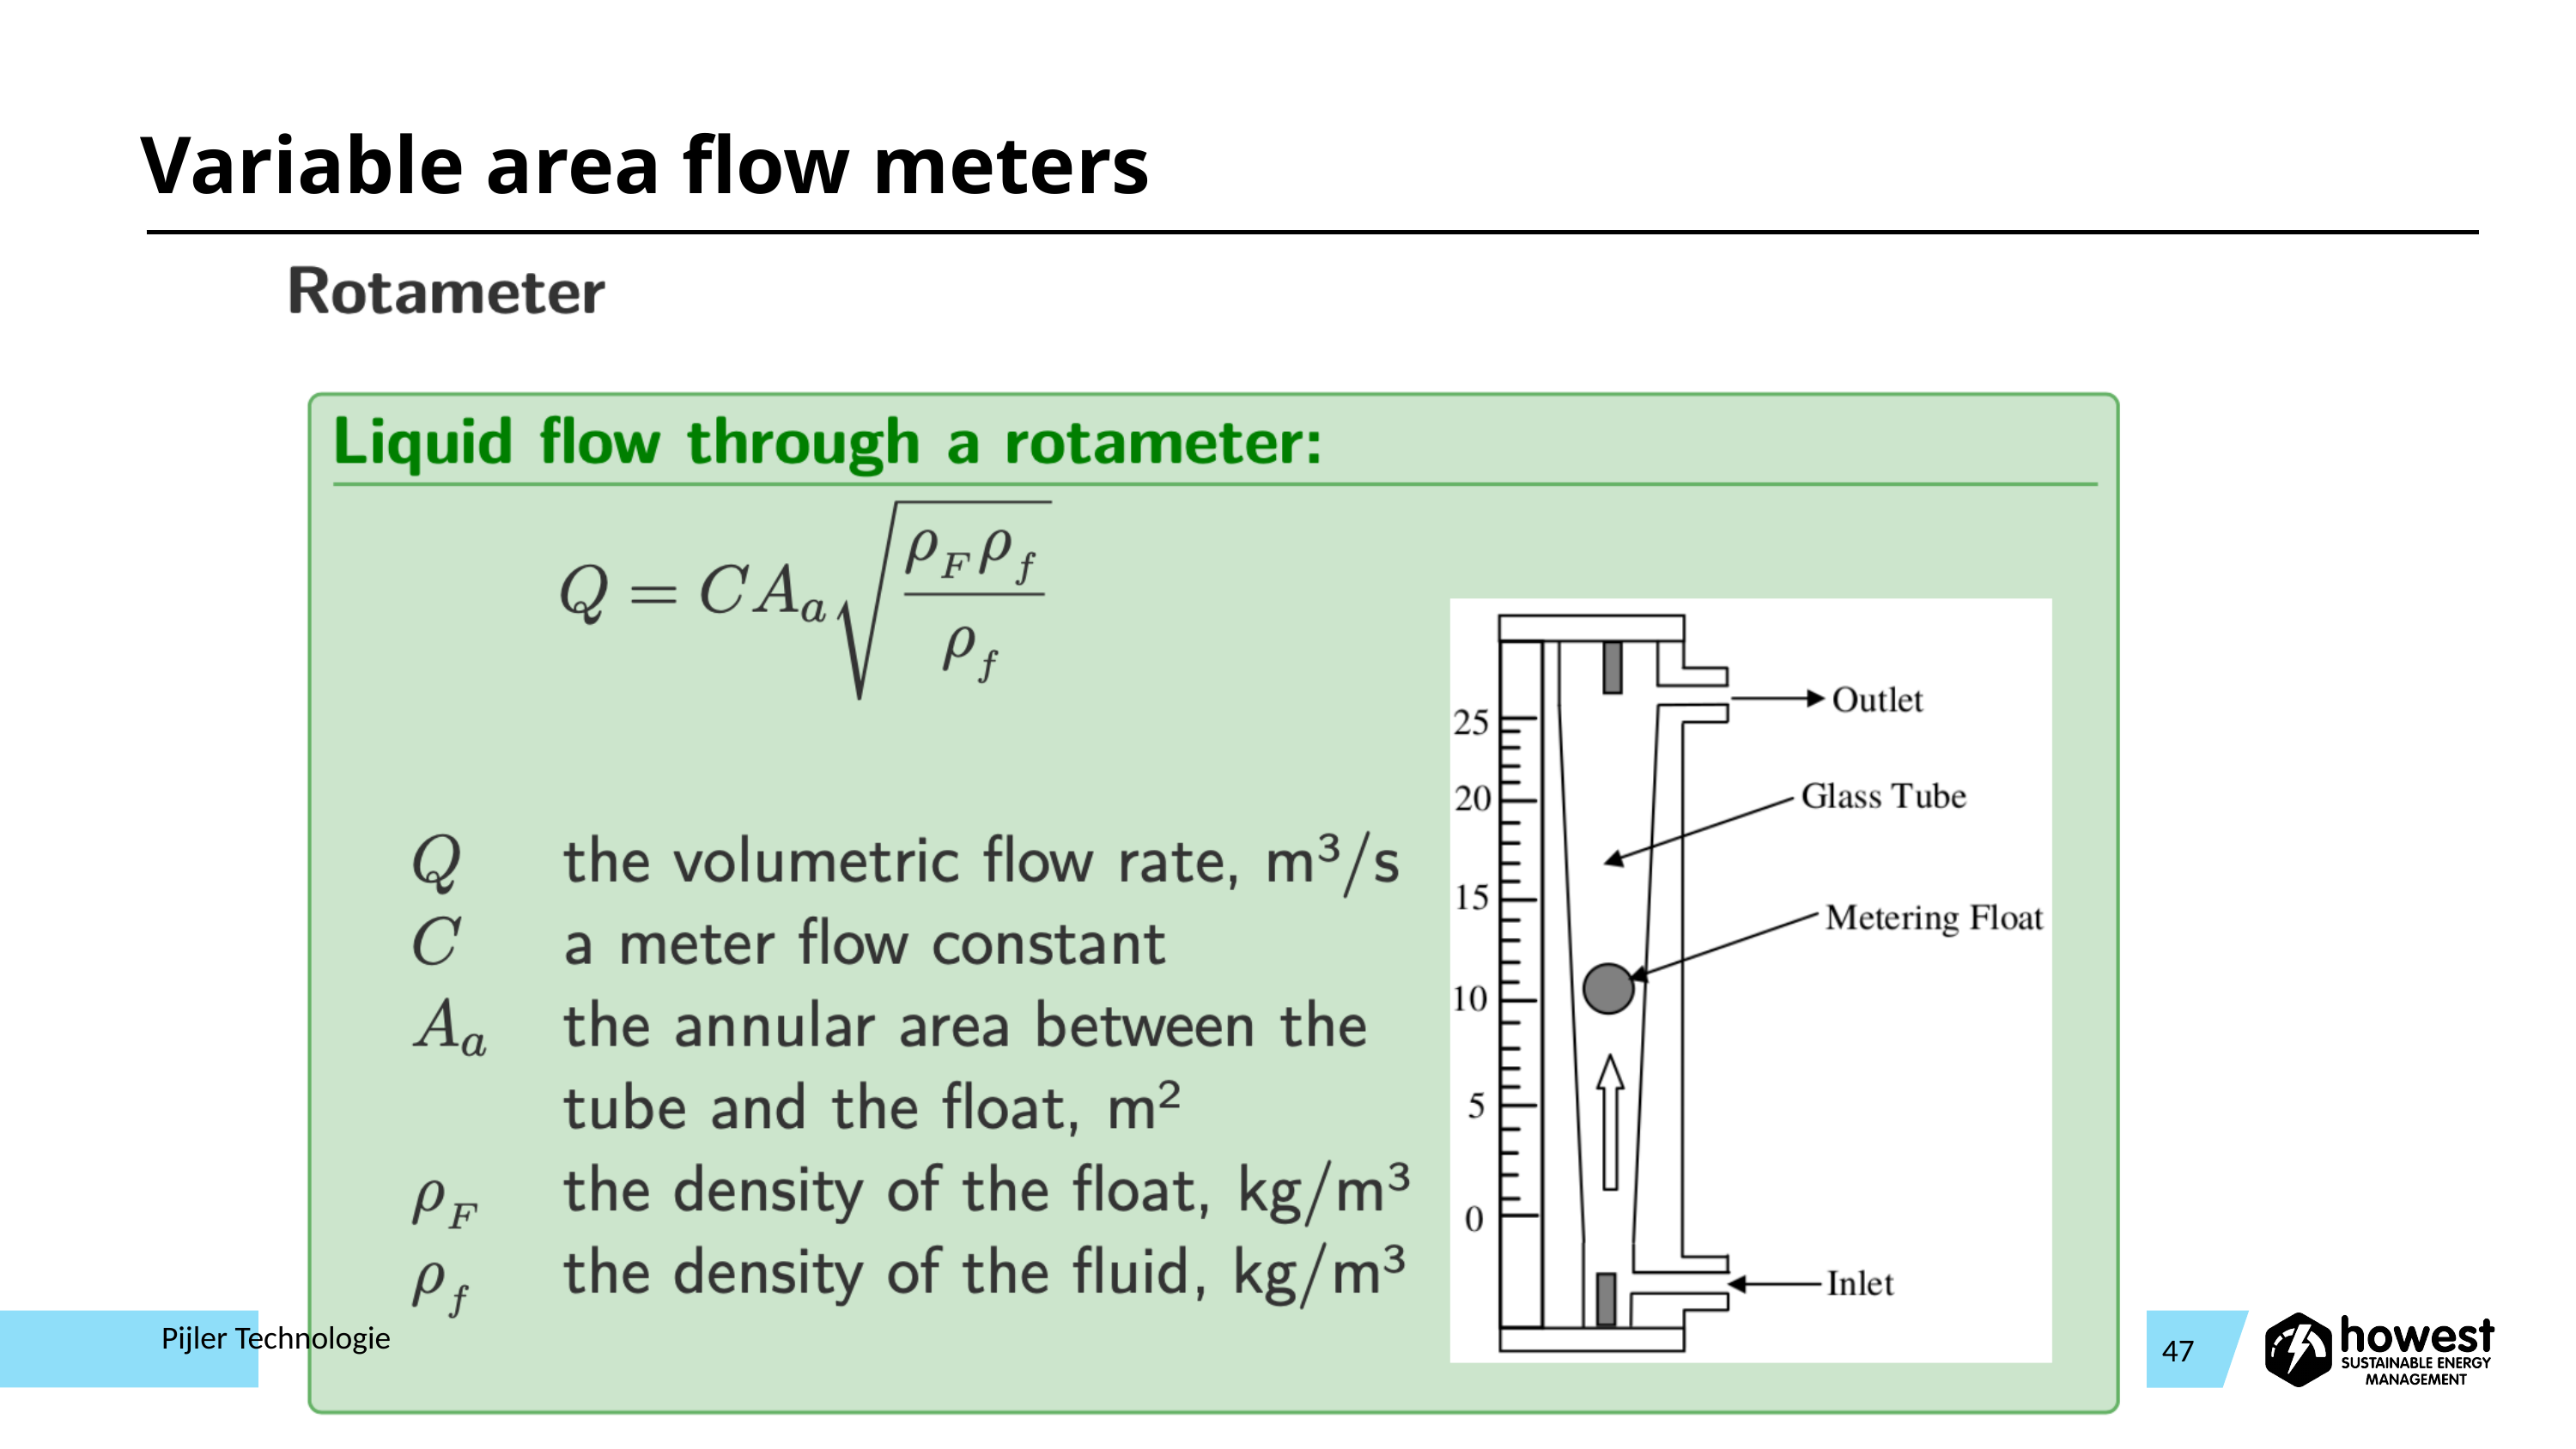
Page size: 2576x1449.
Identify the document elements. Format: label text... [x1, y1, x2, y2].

title Variable area flow meters [140, 124, 2476, 215]
slide_number 47 [2147, 1310, 2208, 1388]
picture [2265, 1313, 2495, 1387]
picture [258, 246, 2147, 1440]
text_box Pijler Technologie [149, 1310, 258, 1388]
